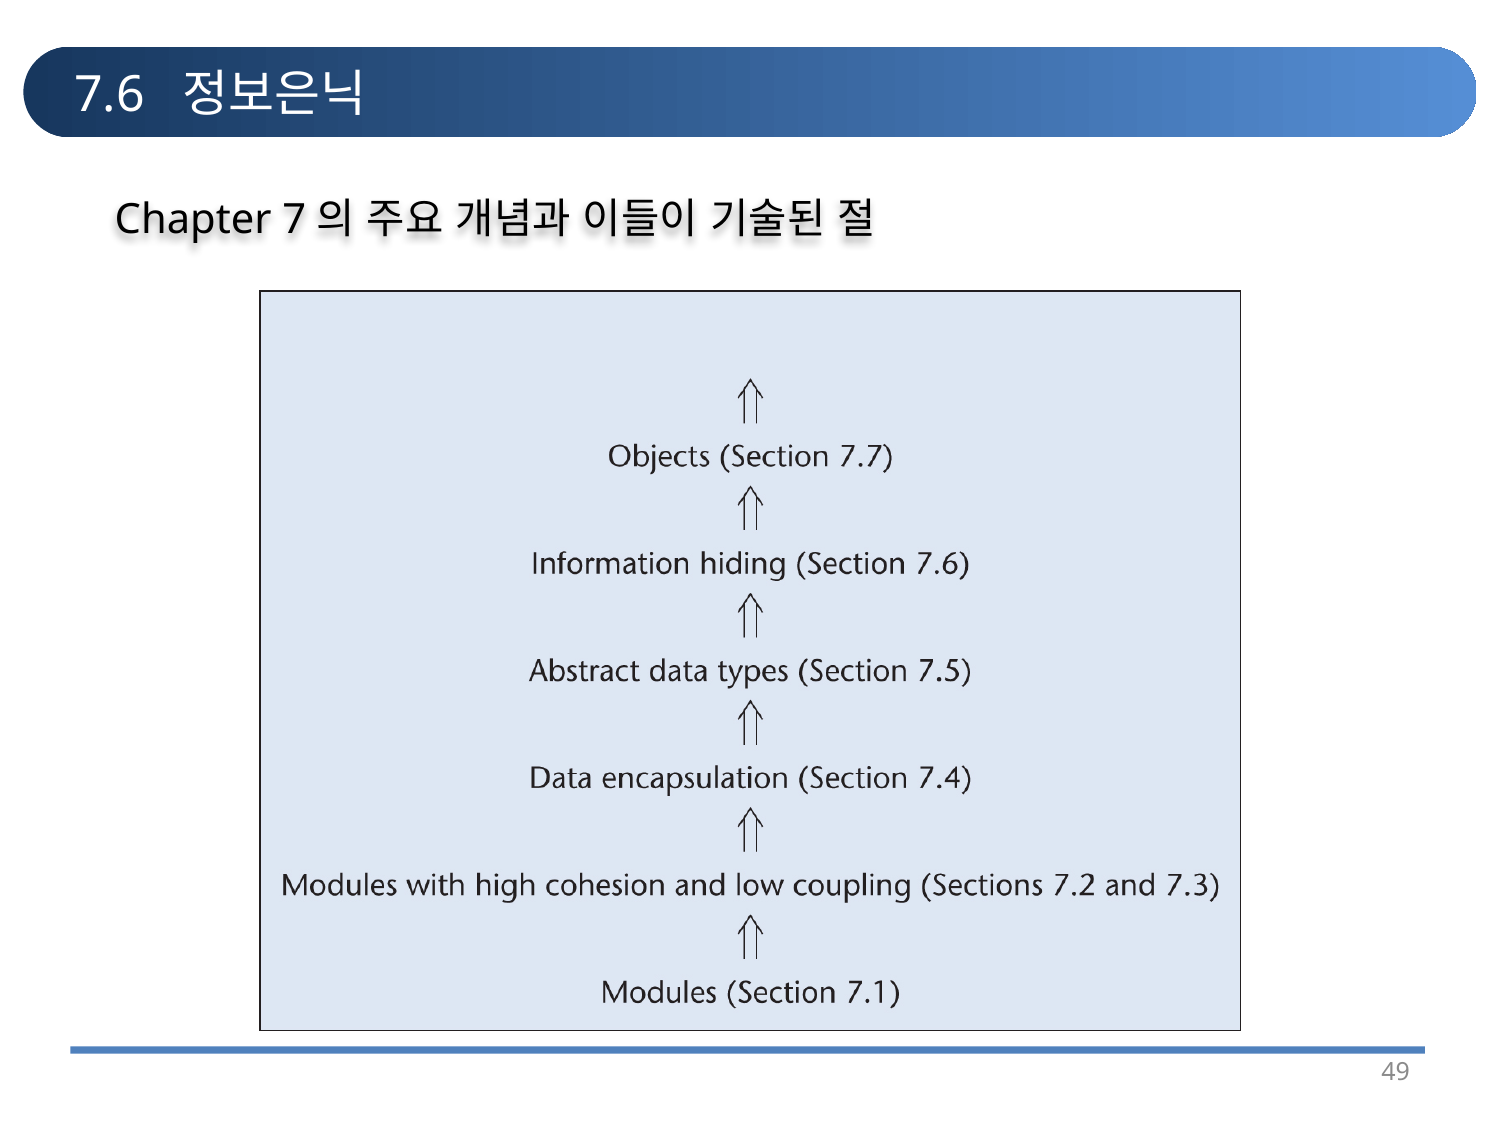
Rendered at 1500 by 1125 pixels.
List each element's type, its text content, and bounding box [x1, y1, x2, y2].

picture [259, 290, 1241, 1032]
list Chapter 7의 주요 개념과 이들이 기술된 절 [60, 180, 930, 255]
title 7.6 정보은닉 [59, 56, 1410, 126]
slide_number 49 [1074, 1042, 1425, 1103]
